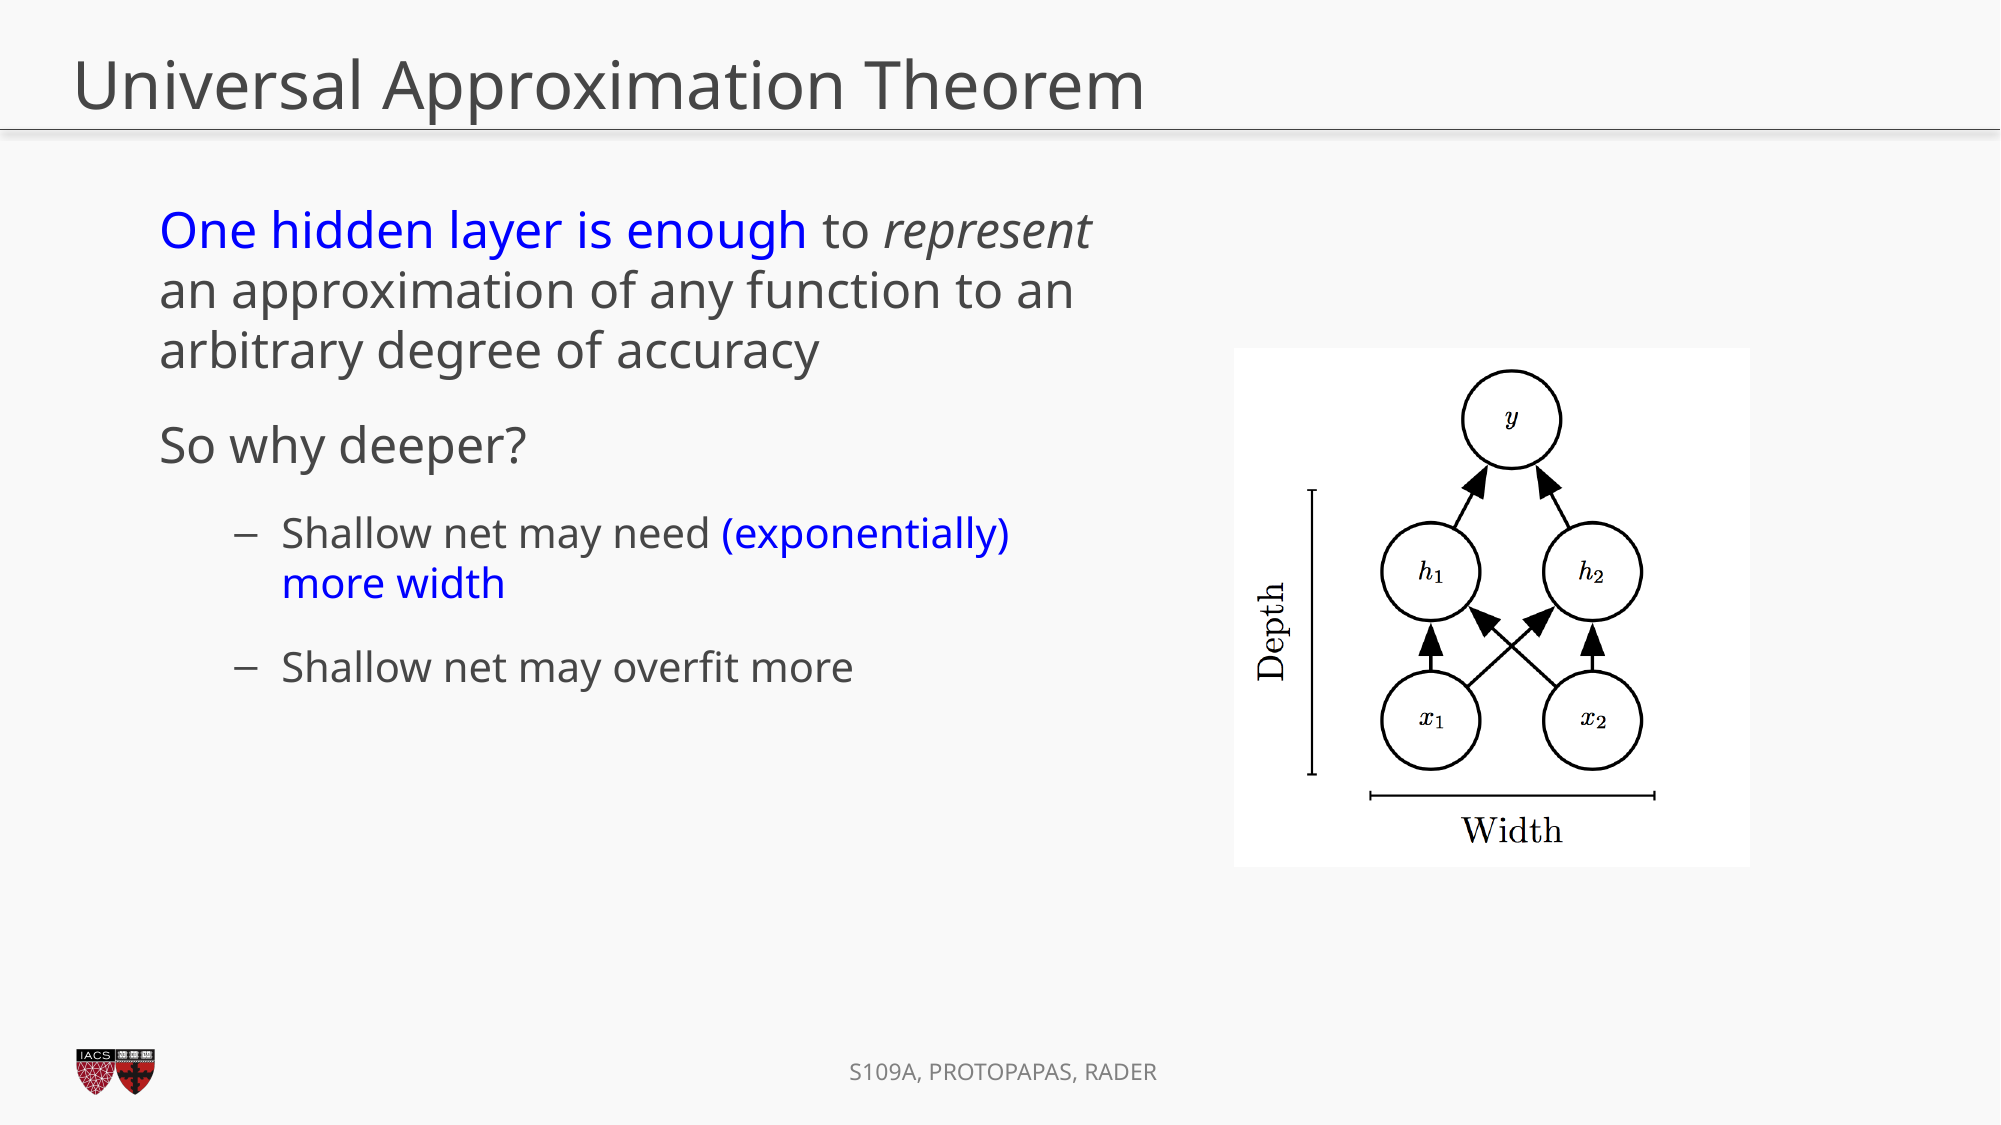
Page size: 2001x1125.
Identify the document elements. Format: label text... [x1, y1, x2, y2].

list One hidden layer is enough to represent an approximation of any function to an arbitrary degree of accuracy So why deeper? Shallow net may need (exponentially) more width Shallow net may overfit more [144, 191, 1124, 934]
picture [75, 1049, 155, 1095]
picture [1234, 348, 1751, 867]
title Universal Approximation Theorem [57, 35, 1943, 162]
